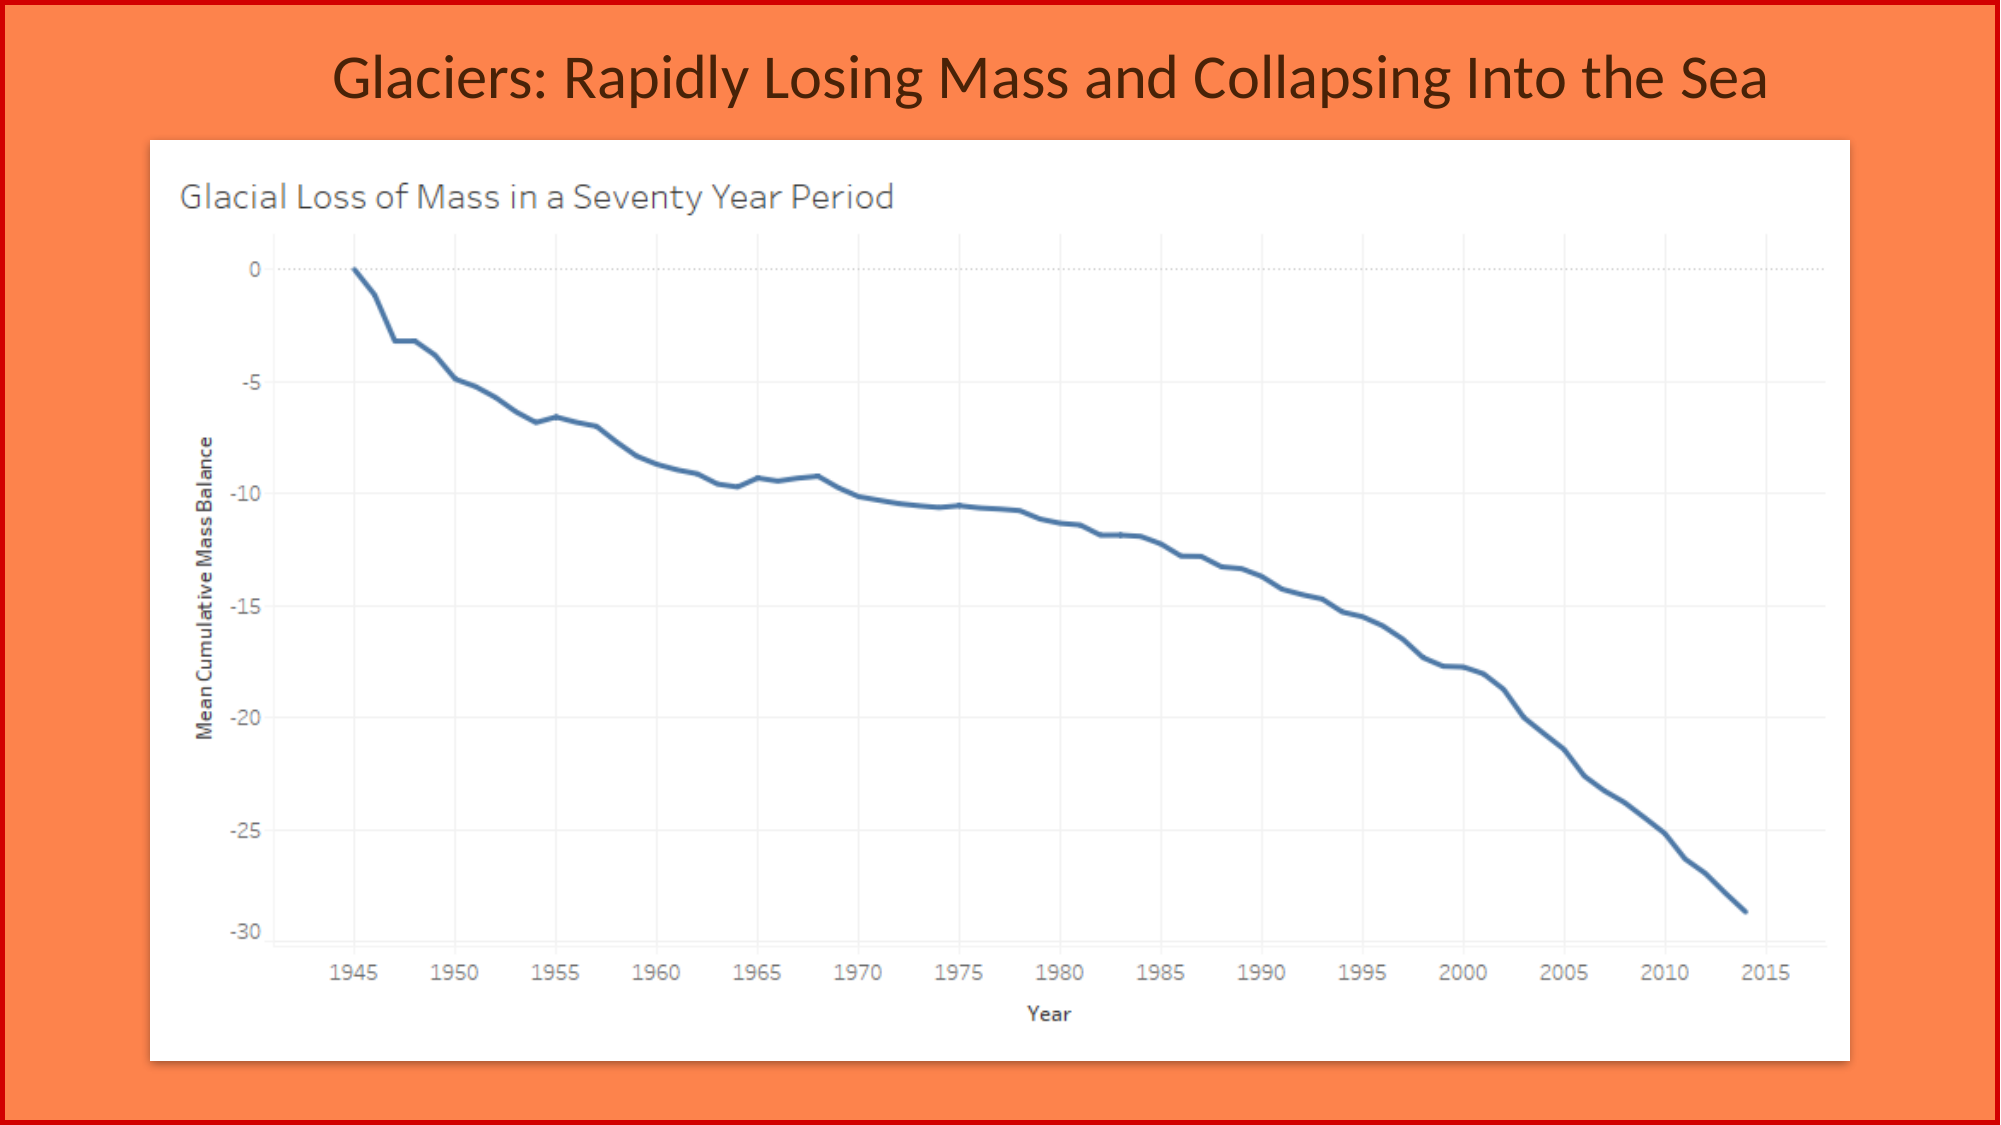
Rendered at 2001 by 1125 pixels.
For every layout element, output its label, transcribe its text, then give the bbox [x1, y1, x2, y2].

picture [164, 154, 1836, 1047]
text_box [0, 0, 2000, 1125]
text_box Glaciers: Rapidly Losing Mass and Collapsing Into the Sea [268, 28, 1836, 154]
